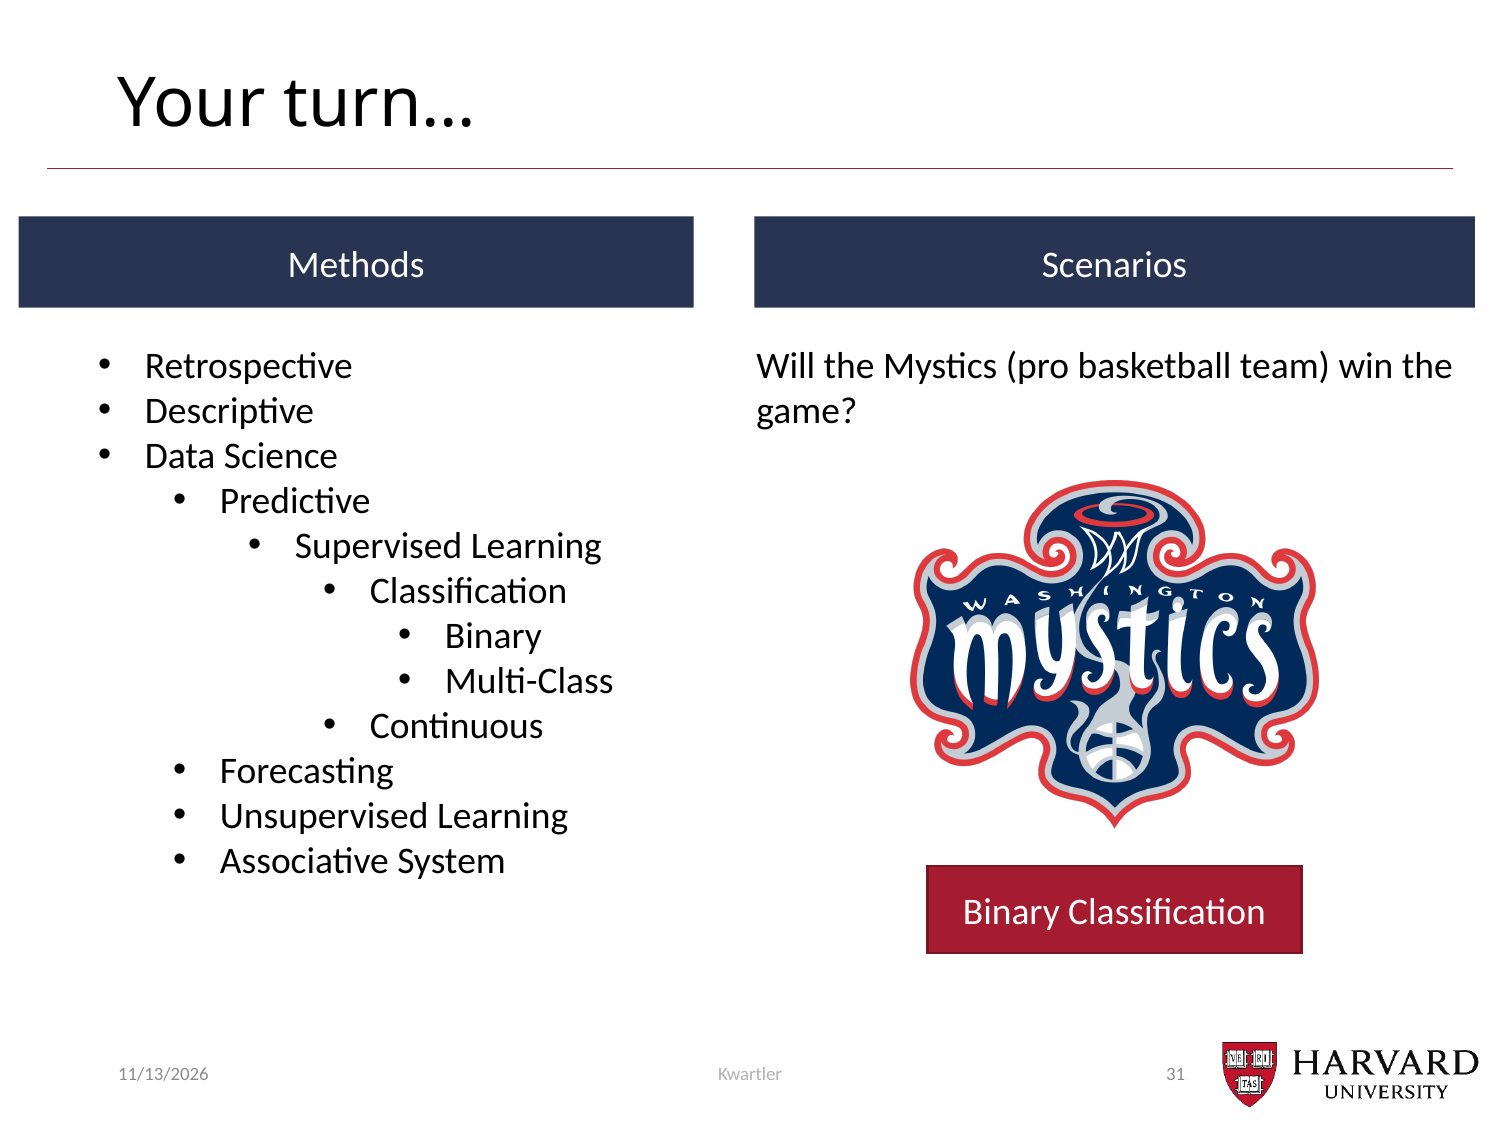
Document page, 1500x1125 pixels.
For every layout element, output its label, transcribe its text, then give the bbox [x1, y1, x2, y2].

text_box Methods [18, 215, 695, 309]
text_box Will the Mystics (pro basketball team) win the game? [741, 334, 1488, 439]
text_box Scenarios [753, 215, 1476, 309]
title Your turn… [103, 59, 1397, 157]
picture [910, 480, 1320, 830]
slide_number 31 [1059, 1042, 1200, 1103]
picture [1200, 1024, 1500, 1125]
text_box Binary Classification [926, 865, 1303, 954]
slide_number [103, 1042, 441, 1103]
footer Kwartler [496, 1042, 1004, 1103]
text_box Retrospective Descriptive Data Science Predictive Supervised Learning Classification Binary Multi-Class Continuous Forecasting Unsupervised Learning Associative System [83, 334, 629, 934]
